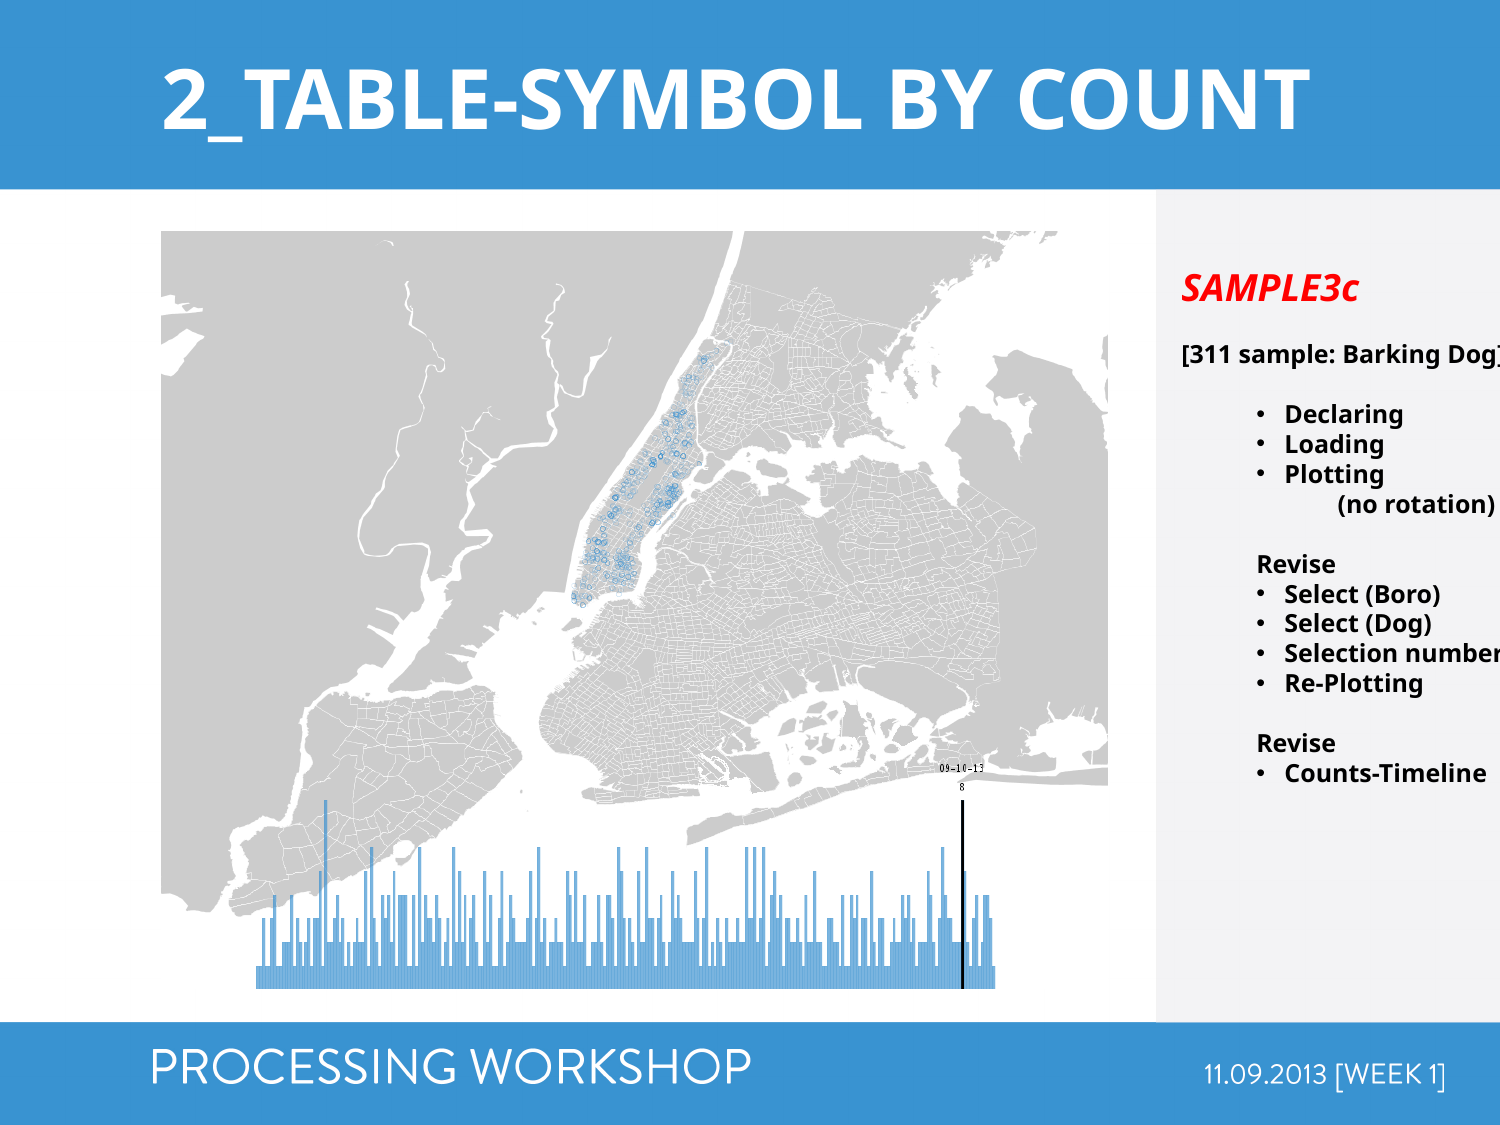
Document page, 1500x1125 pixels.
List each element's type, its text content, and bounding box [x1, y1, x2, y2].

picture [0, 0, 1500, 1125]
text_box 2_table-symbol by count [161, 45, 1401, 146]
text_box SAMPLE3c [311 sample: Barking Dog] Declaring Loading Plotting (no rotation) Revise Select (Boro) Select (Dog) Selection number Re-Plotting Revise Counts-Timeline [1181, 263, 1500, 878]
